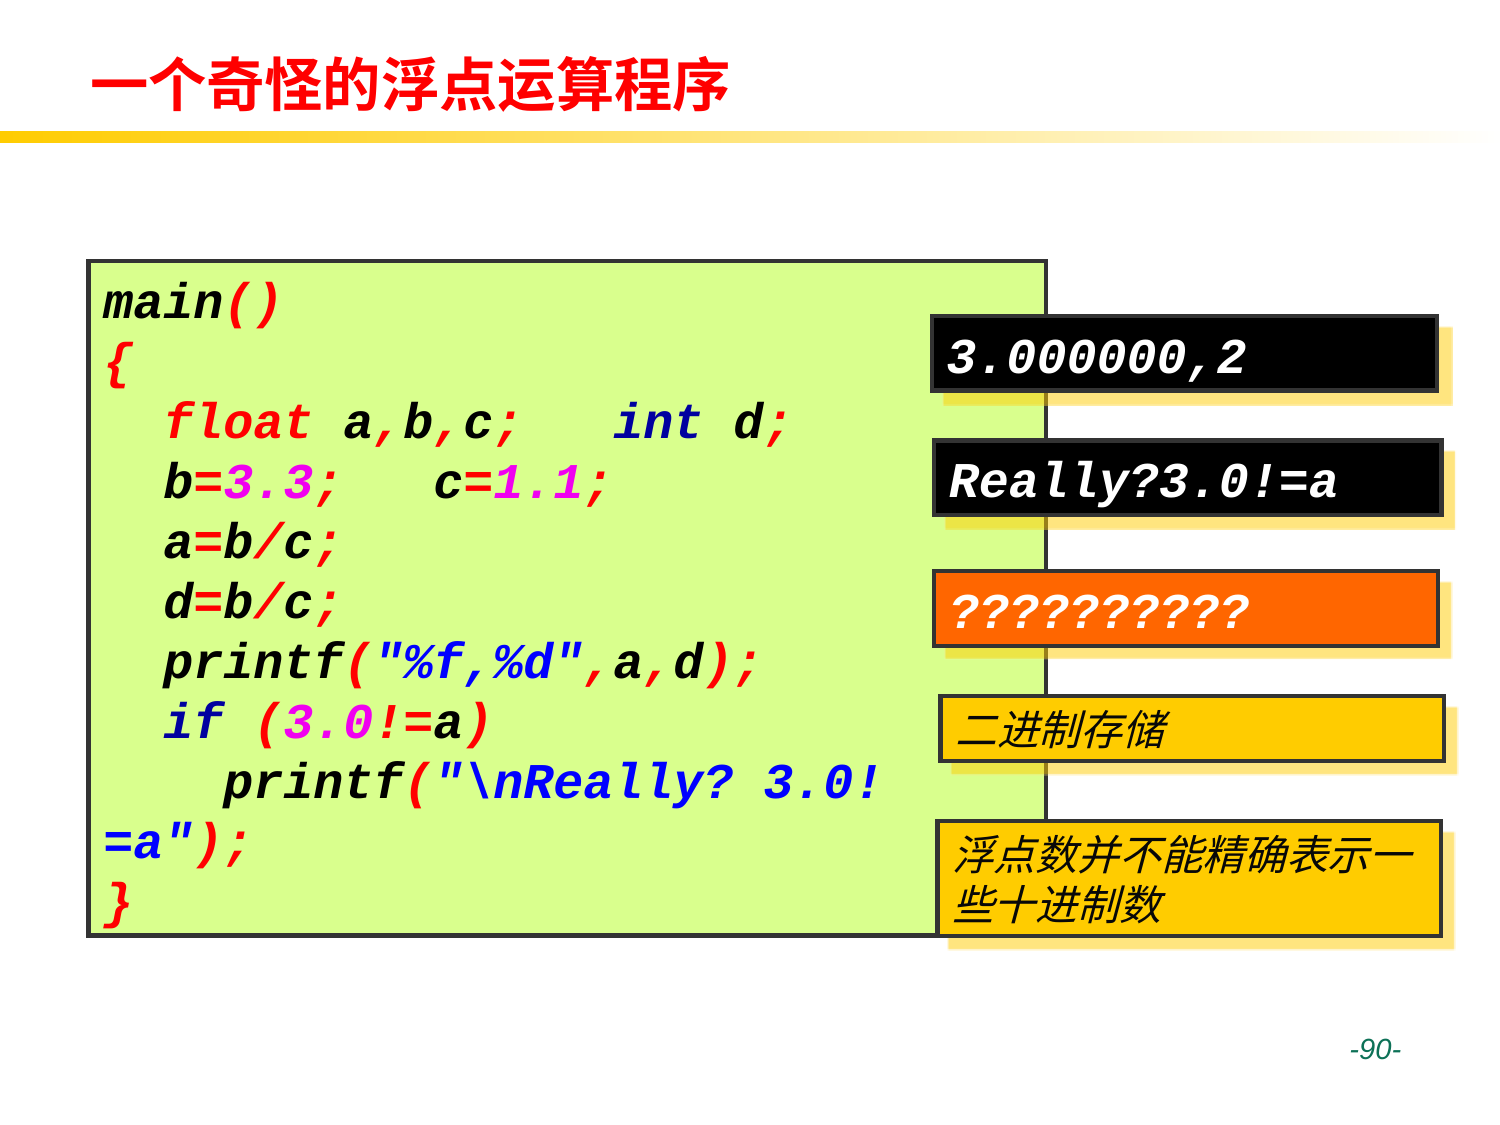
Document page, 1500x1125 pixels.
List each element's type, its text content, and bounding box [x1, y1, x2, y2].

text_box main() { float a,b,c; int d; b=3.3; c=1.1; a=b/c; d=b/c; printf("%f,%d",a,d); if (3.0!=a) printf("\nReally? 3.0!=a"); } [88, 261, 1047, 936]
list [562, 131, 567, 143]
table_cell 补码 [738, 131, 744, 143]
title 一个奇怪的浮点运算程序 [74, 34, 1426, 131]
text_box 3.000000,2 [931, 316, 1438, 391]
text_box 浮点数并不能精确表示一些十进制数 [937, 821, 1442, 936]
text_box 二进制存储 [940, 696, 1445, 761]
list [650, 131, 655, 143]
text_box Really?3.0!=a [933, 440, 1442, 516]
slide_number -90- [1257, 1023, 1425, 1102]
text_box ?????????? [934, 571, 1438, 646]
